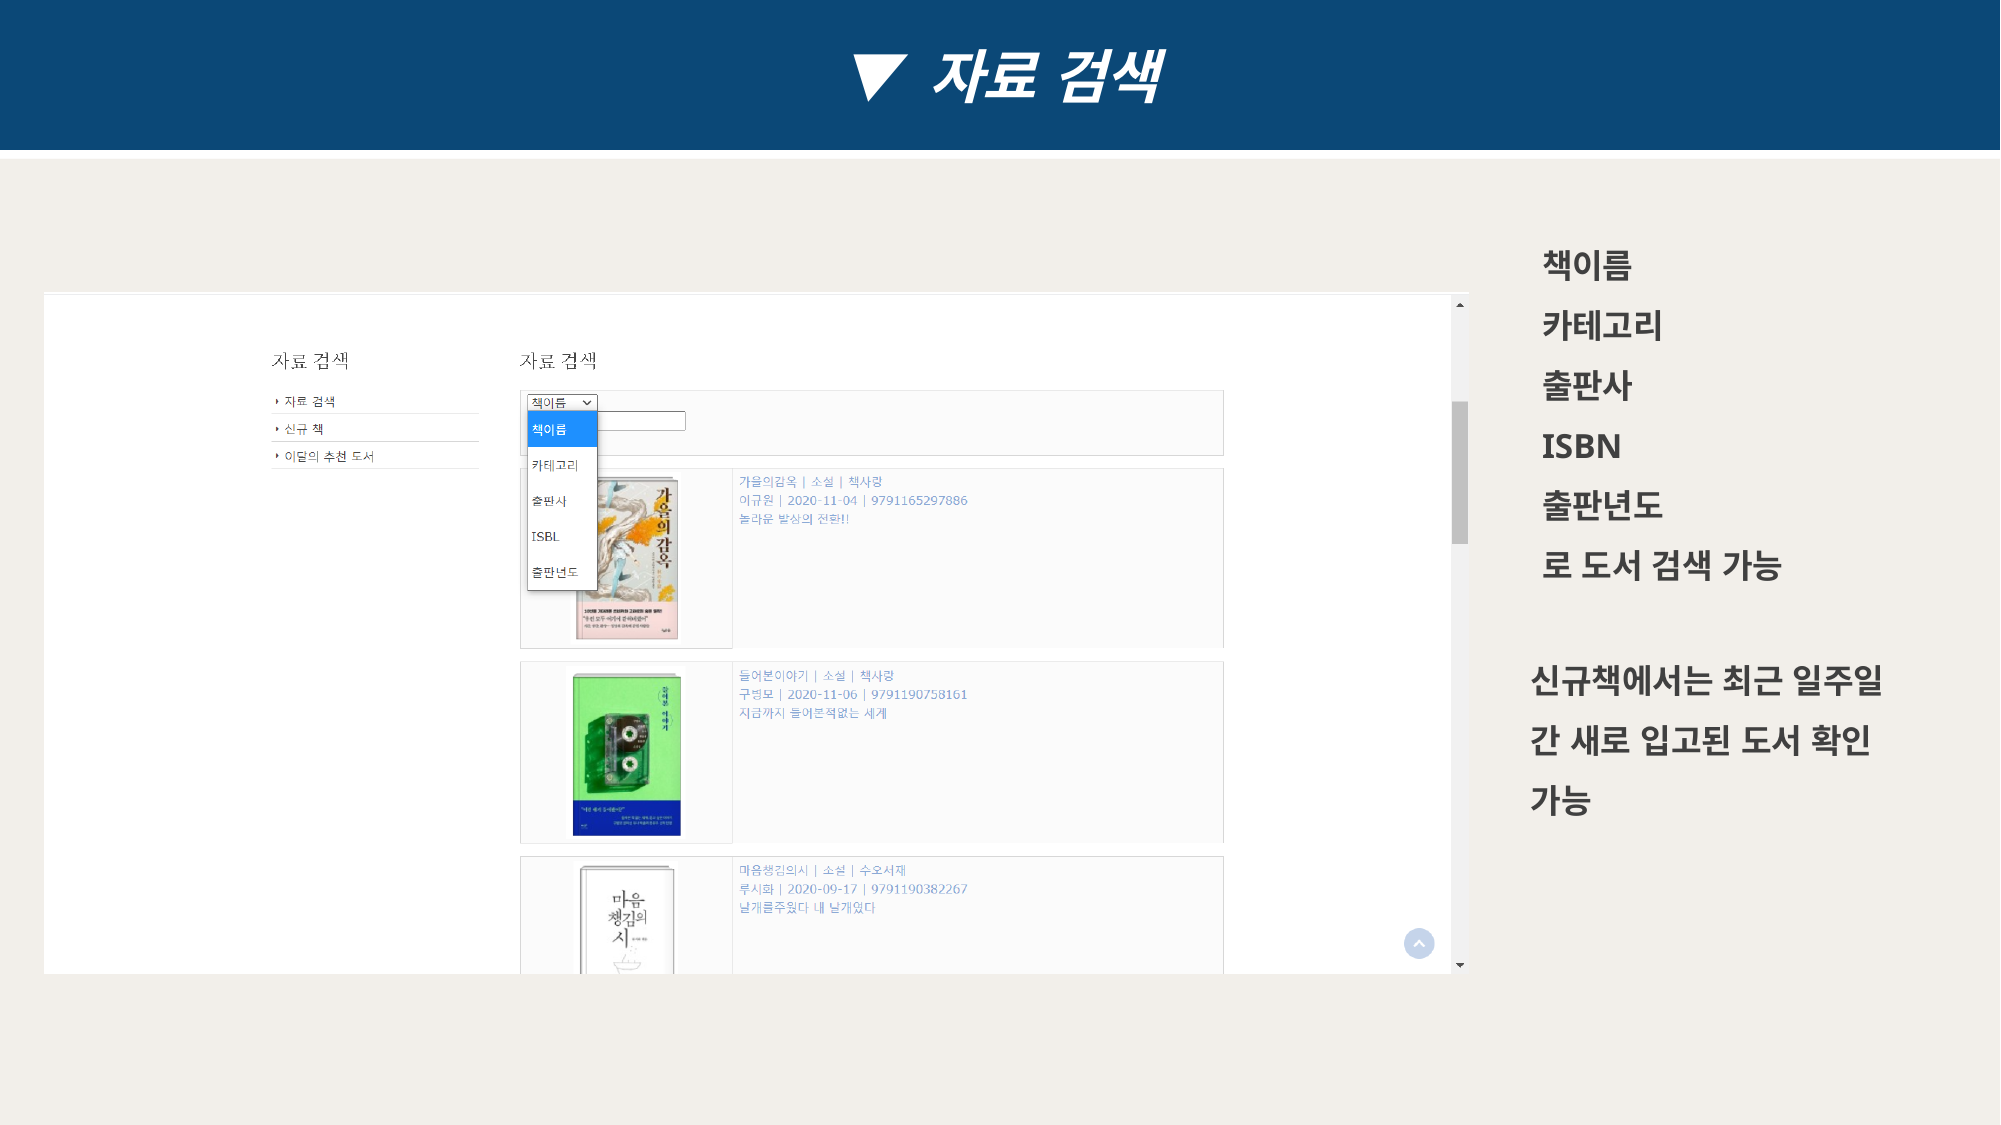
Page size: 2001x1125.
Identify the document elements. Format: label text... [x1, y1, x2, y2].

text_box 신규책에서는 최근 일주일 간 새로 입고된 도서 확인 가능 [1516, 633, 1918, 828]
picture [44, 292, 1469, 974]
text_box ▼ 자료 검색 [0, 0, 2000, 151]
text_box 책이름 카테고리 출판사 ISBN 출판년도 로 도서 검색 가능 [1527, 218, 1929, 593]
